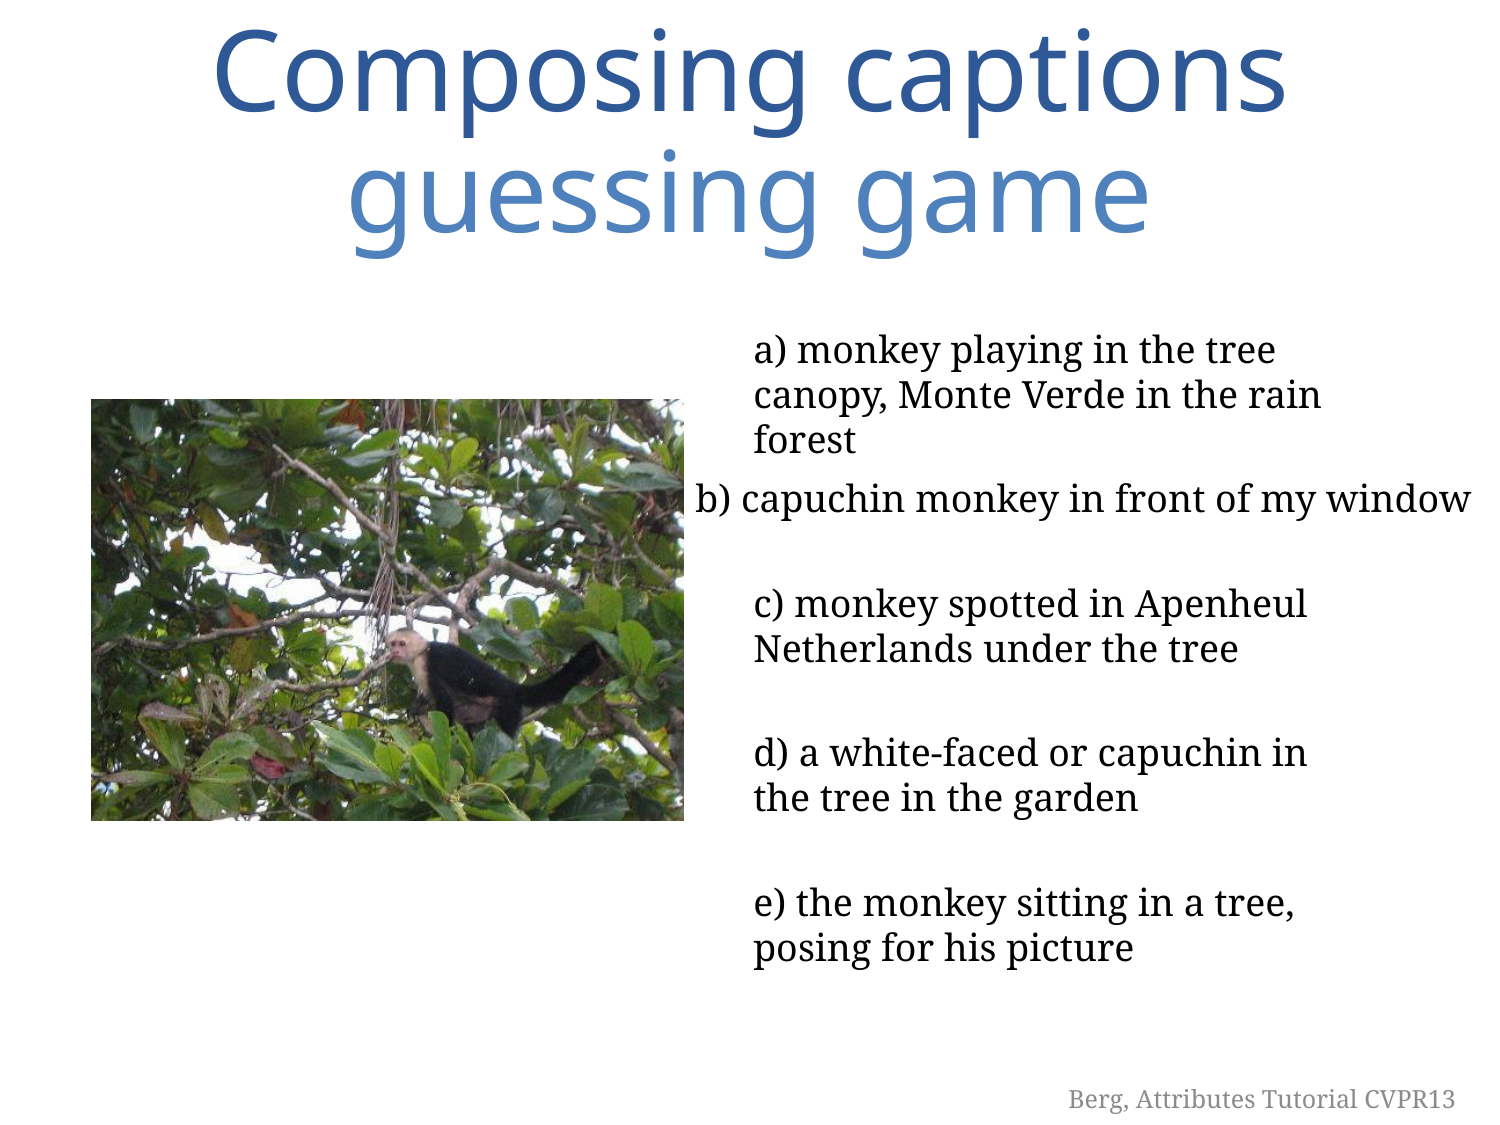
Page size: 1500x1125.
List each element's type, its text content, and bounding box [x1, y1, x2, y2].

text_box a) monkey playing in the tree canopy, Monte Verde in the rain forest [738, 318, 1425, 468]
text_box e) the monkey sitting in a tree, posing for his picture [738, 871, 1395, 976]
text_box c) monkey spotted in Apenheul Netherlands under the tree [738, 572, 1413, 677]
text_box d) a white-faced or capuchin in the tree in the garden [738, 721, 1367, 827]
title Composing captions guessing game [75, 0, 1425, 263]
picture [90, 399, 684, 821]
text_box b) capuchin monkey in front of my window [689, 468, 1488, 528]
text_box Berg, Attributes Tutorial CVPR13 [1025, 1068, 1500, 1125]
